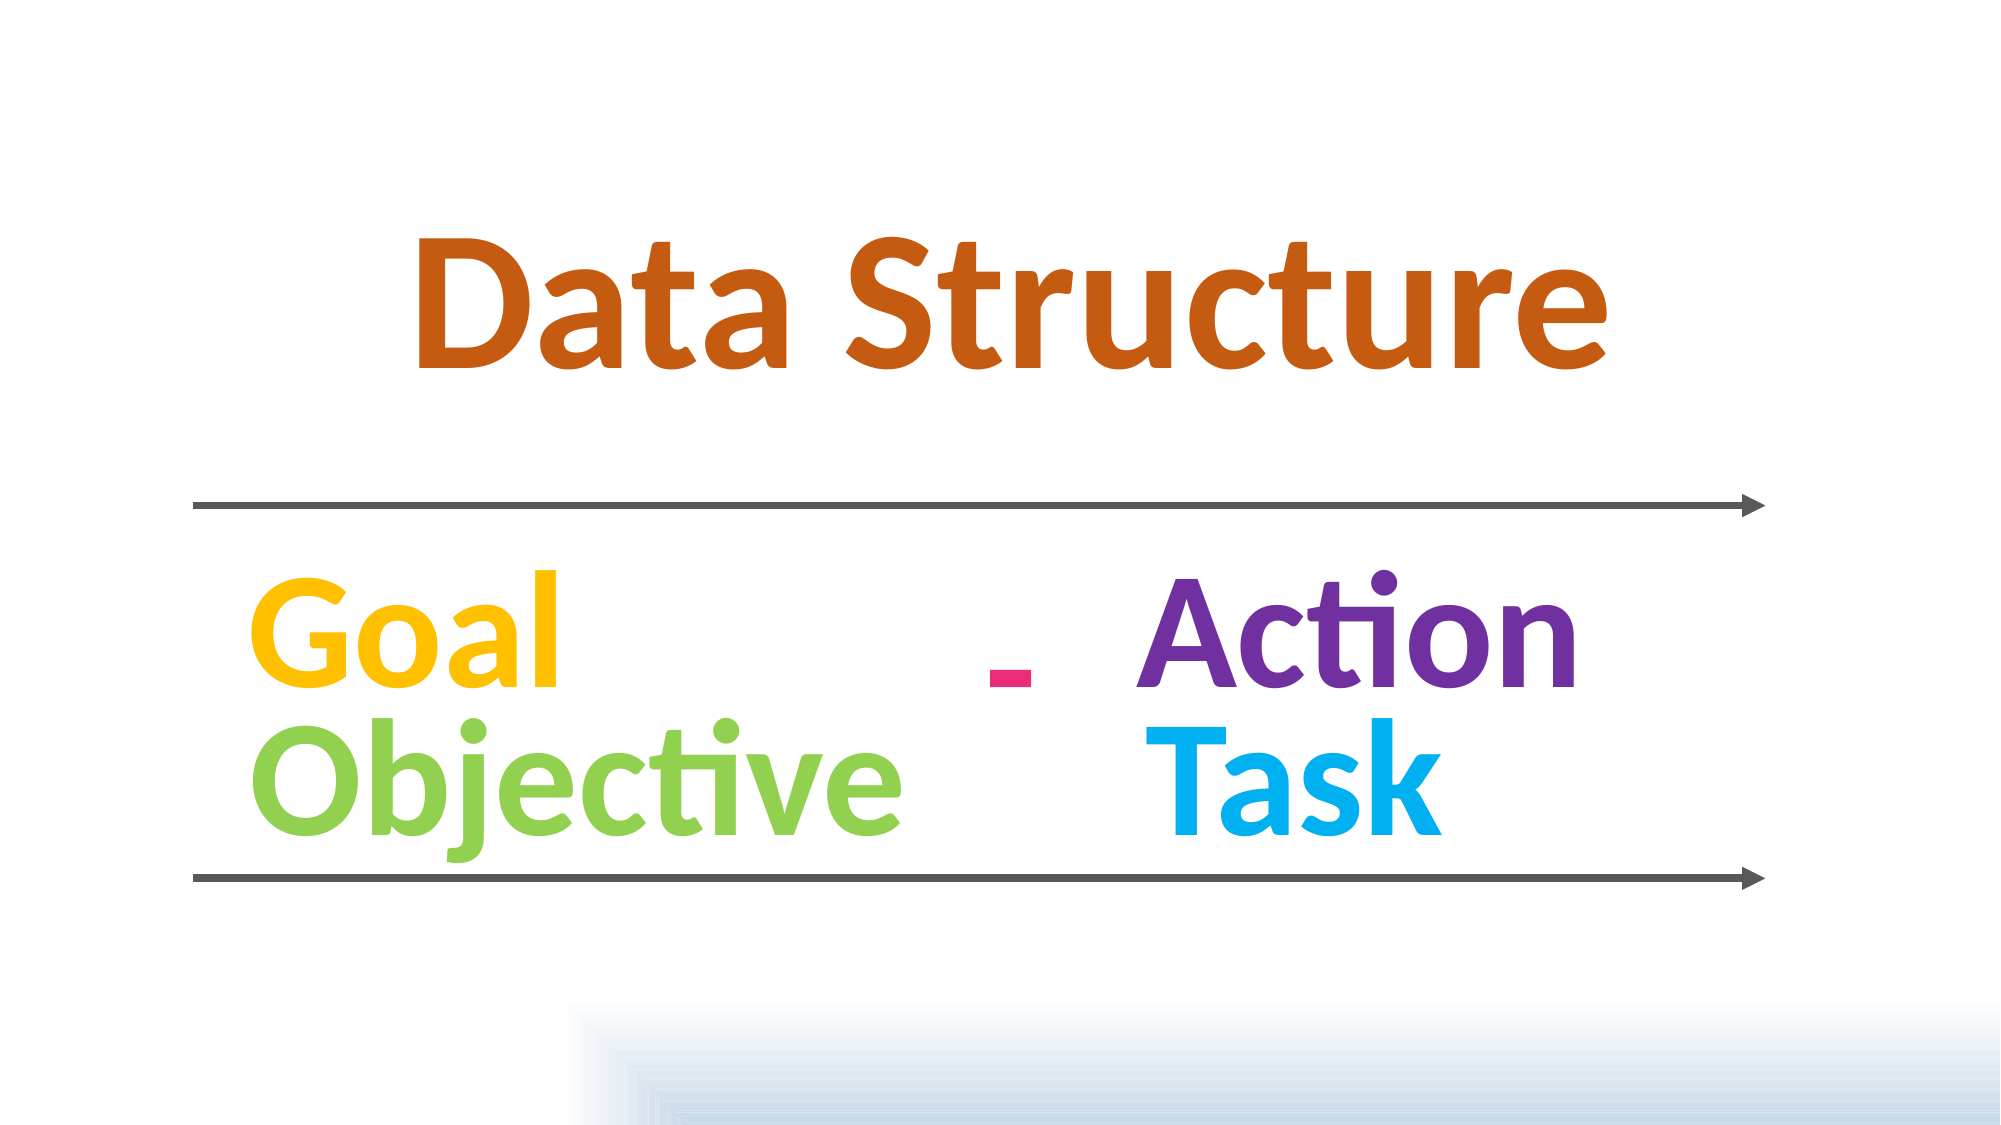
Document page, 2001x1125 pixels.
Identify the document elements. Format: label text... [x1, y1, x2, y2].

text_box Objective [234, 661, 923, 874]
text_box Goal [232, 513, 582, 729]
text_box Action [1120, 513, 1599, 729]
text_box - [970, 552, 1052, 768]
text_box Task [1130, 661, 1460, 874]
text_box Data Structure [393, 161, 1630, 417]
